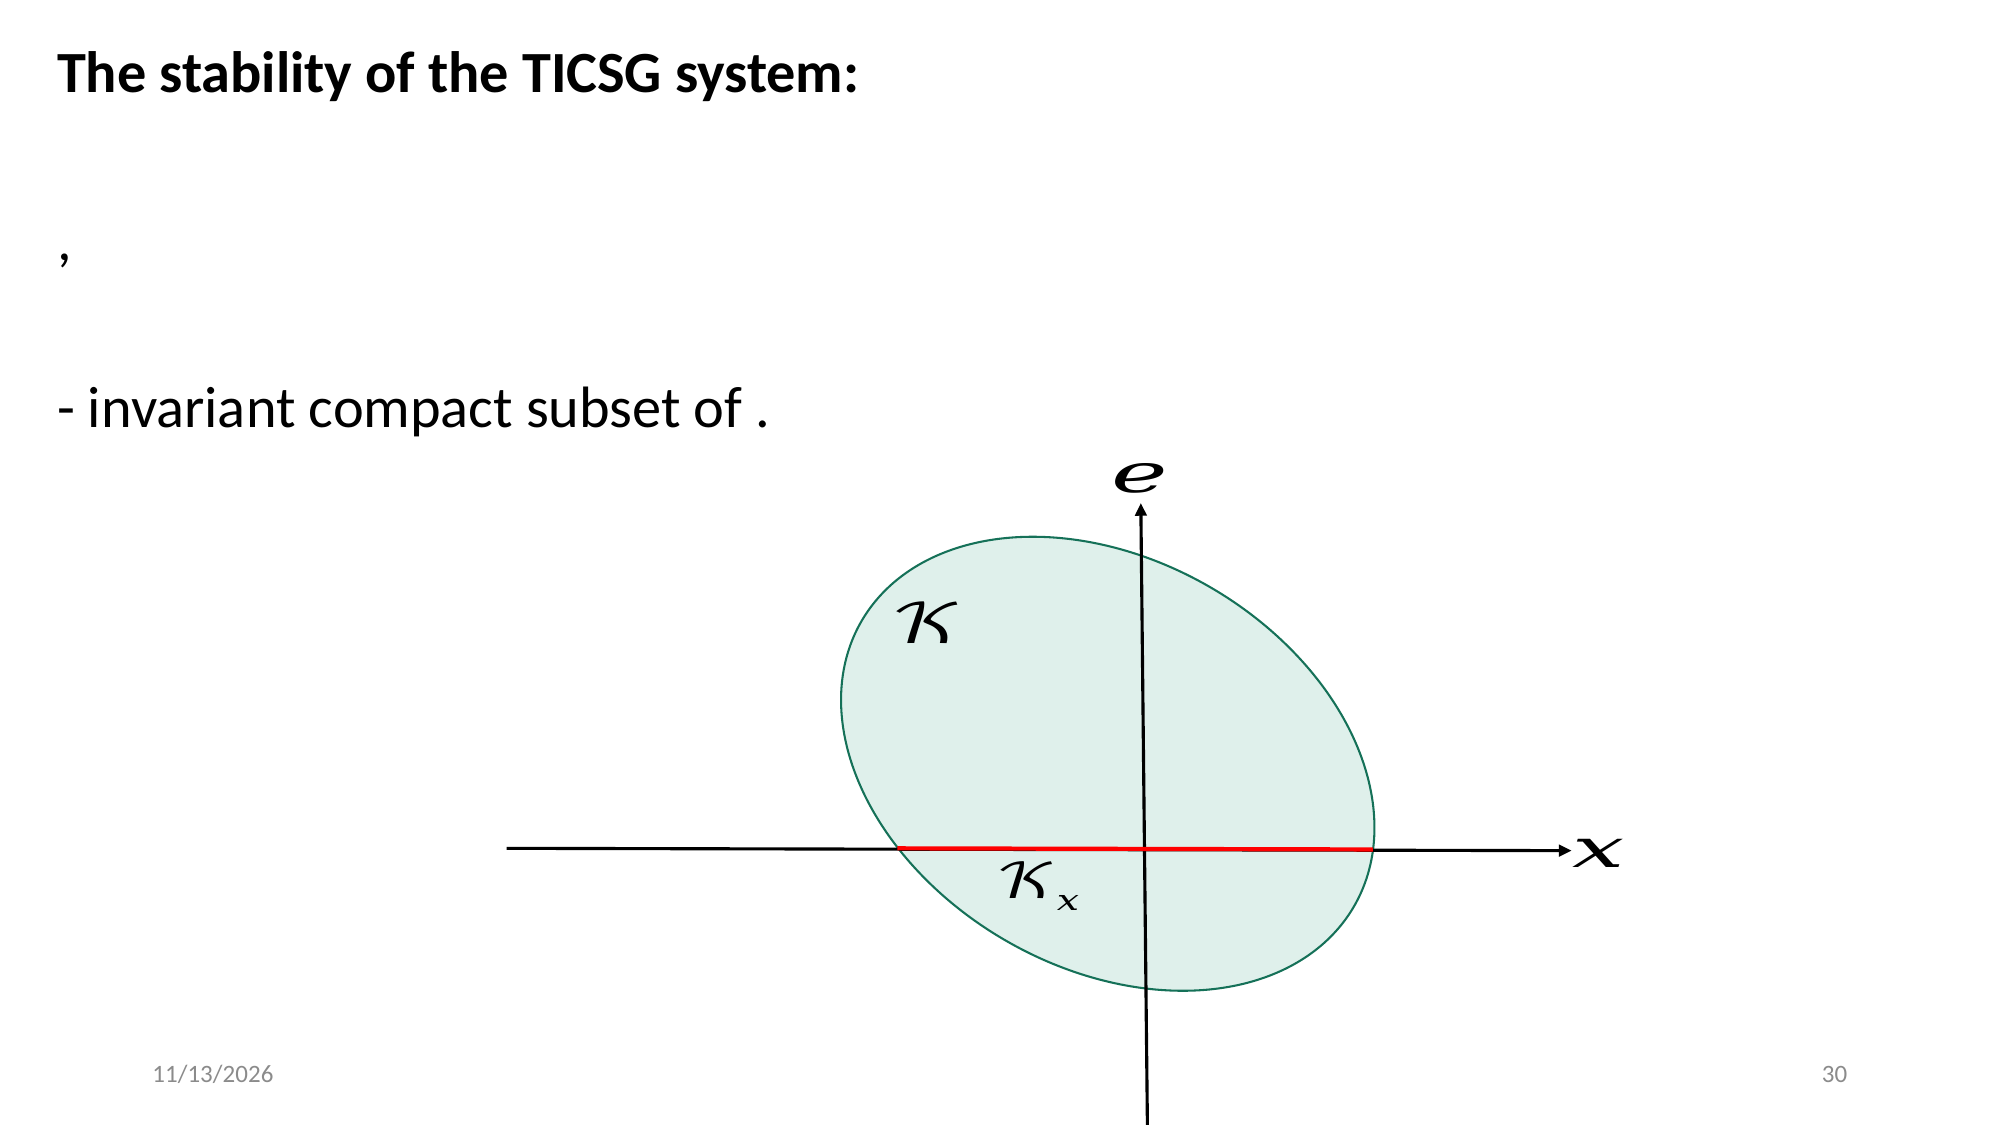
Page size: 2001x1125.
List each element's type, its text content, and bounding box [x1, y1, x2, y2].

text_box [1148, 852, 1374, 992]
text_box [1140, 850, 1148, 1125]
slide_number 30 [1412, 1042, 1863, 1103]
text_box [899, 851, 1140, 989]
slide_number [137, 1042, 588, 1103]
text_box [1148, 556, 1376, 848]
text_box [840, 535, 1140, 847]
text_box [1140, 503, 1148, 848]
